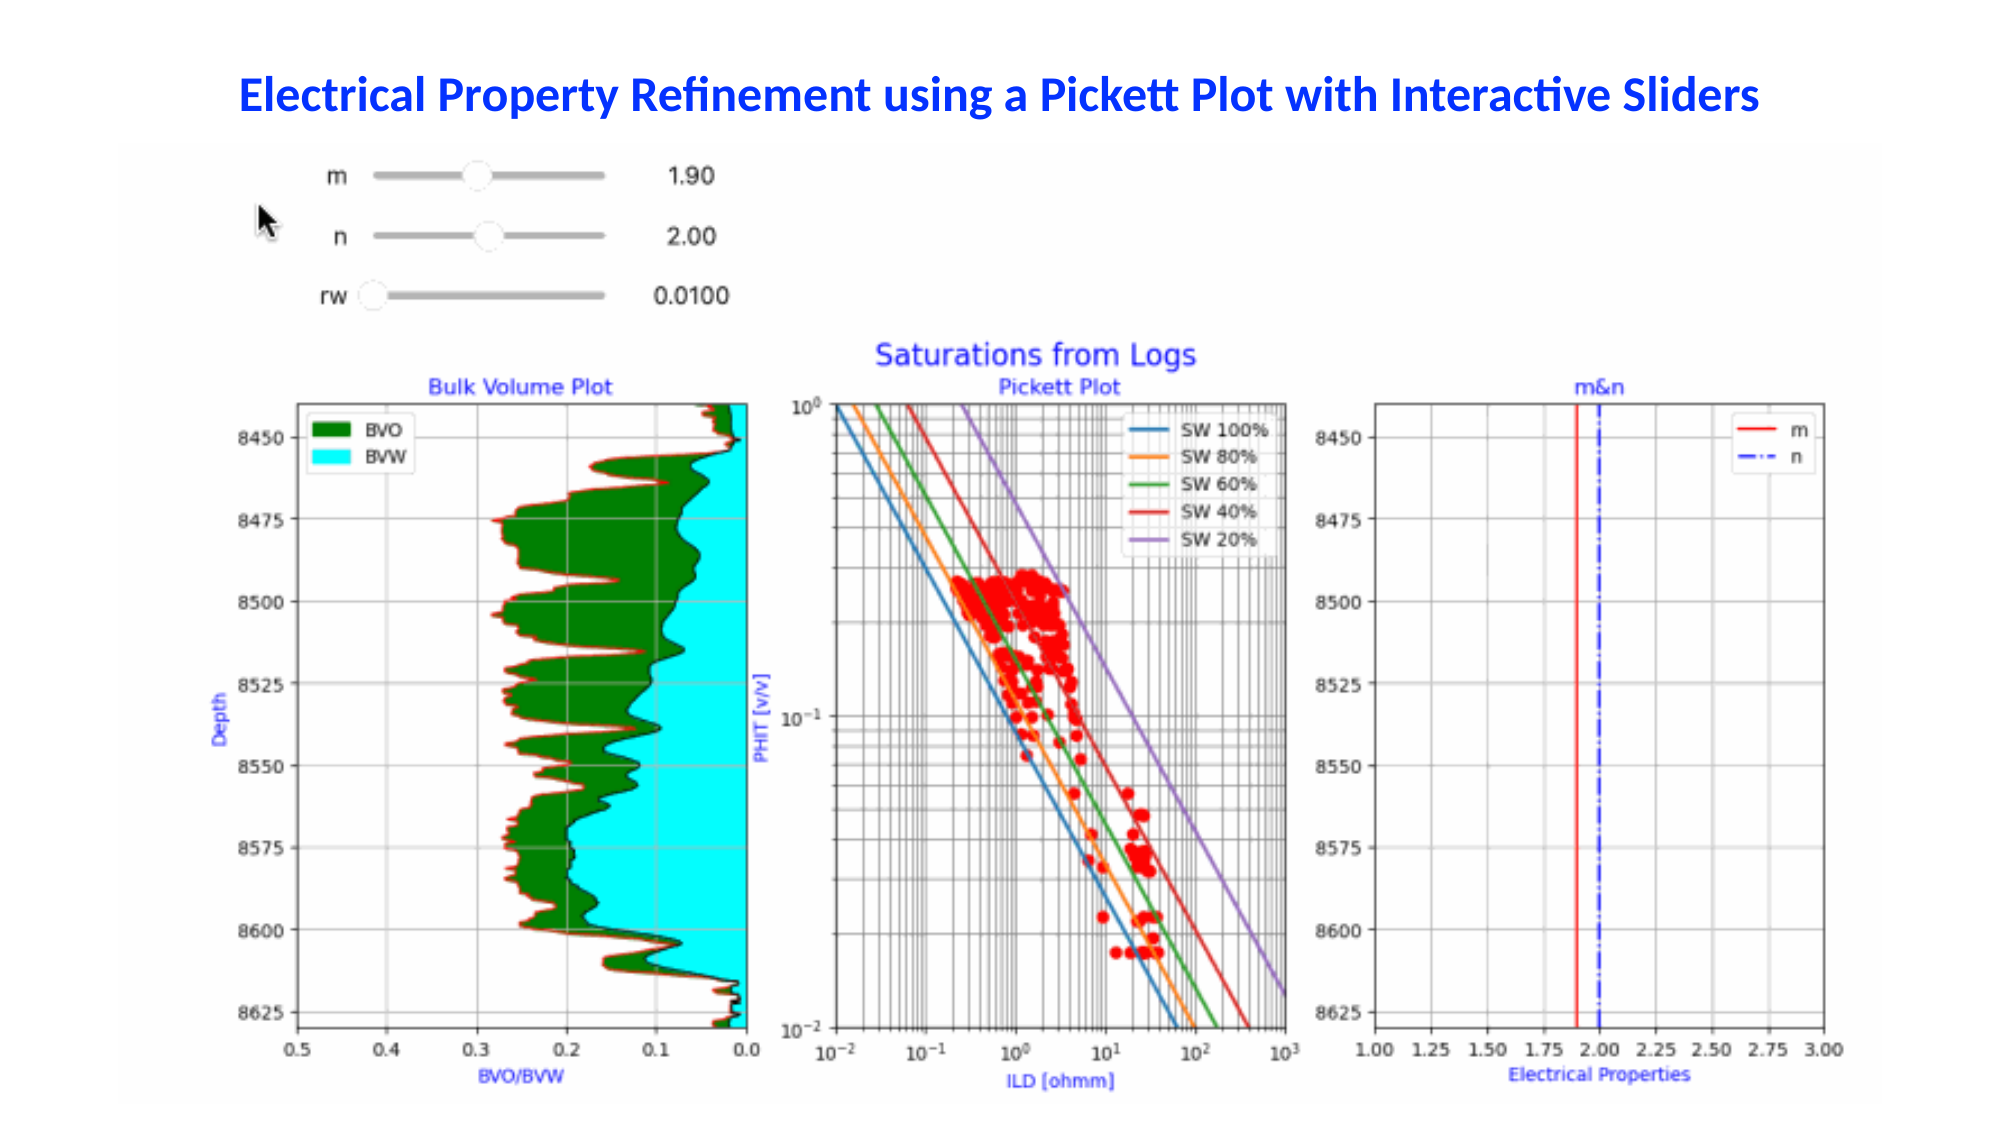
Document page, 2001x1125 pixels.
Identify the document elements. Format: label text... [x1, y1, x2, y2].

text_box Electrical Property Refinement using a Pickett Plot with Interactive Sliders [223, 53, 1776, 129]
picture [118, 143, 1882, 1104]
